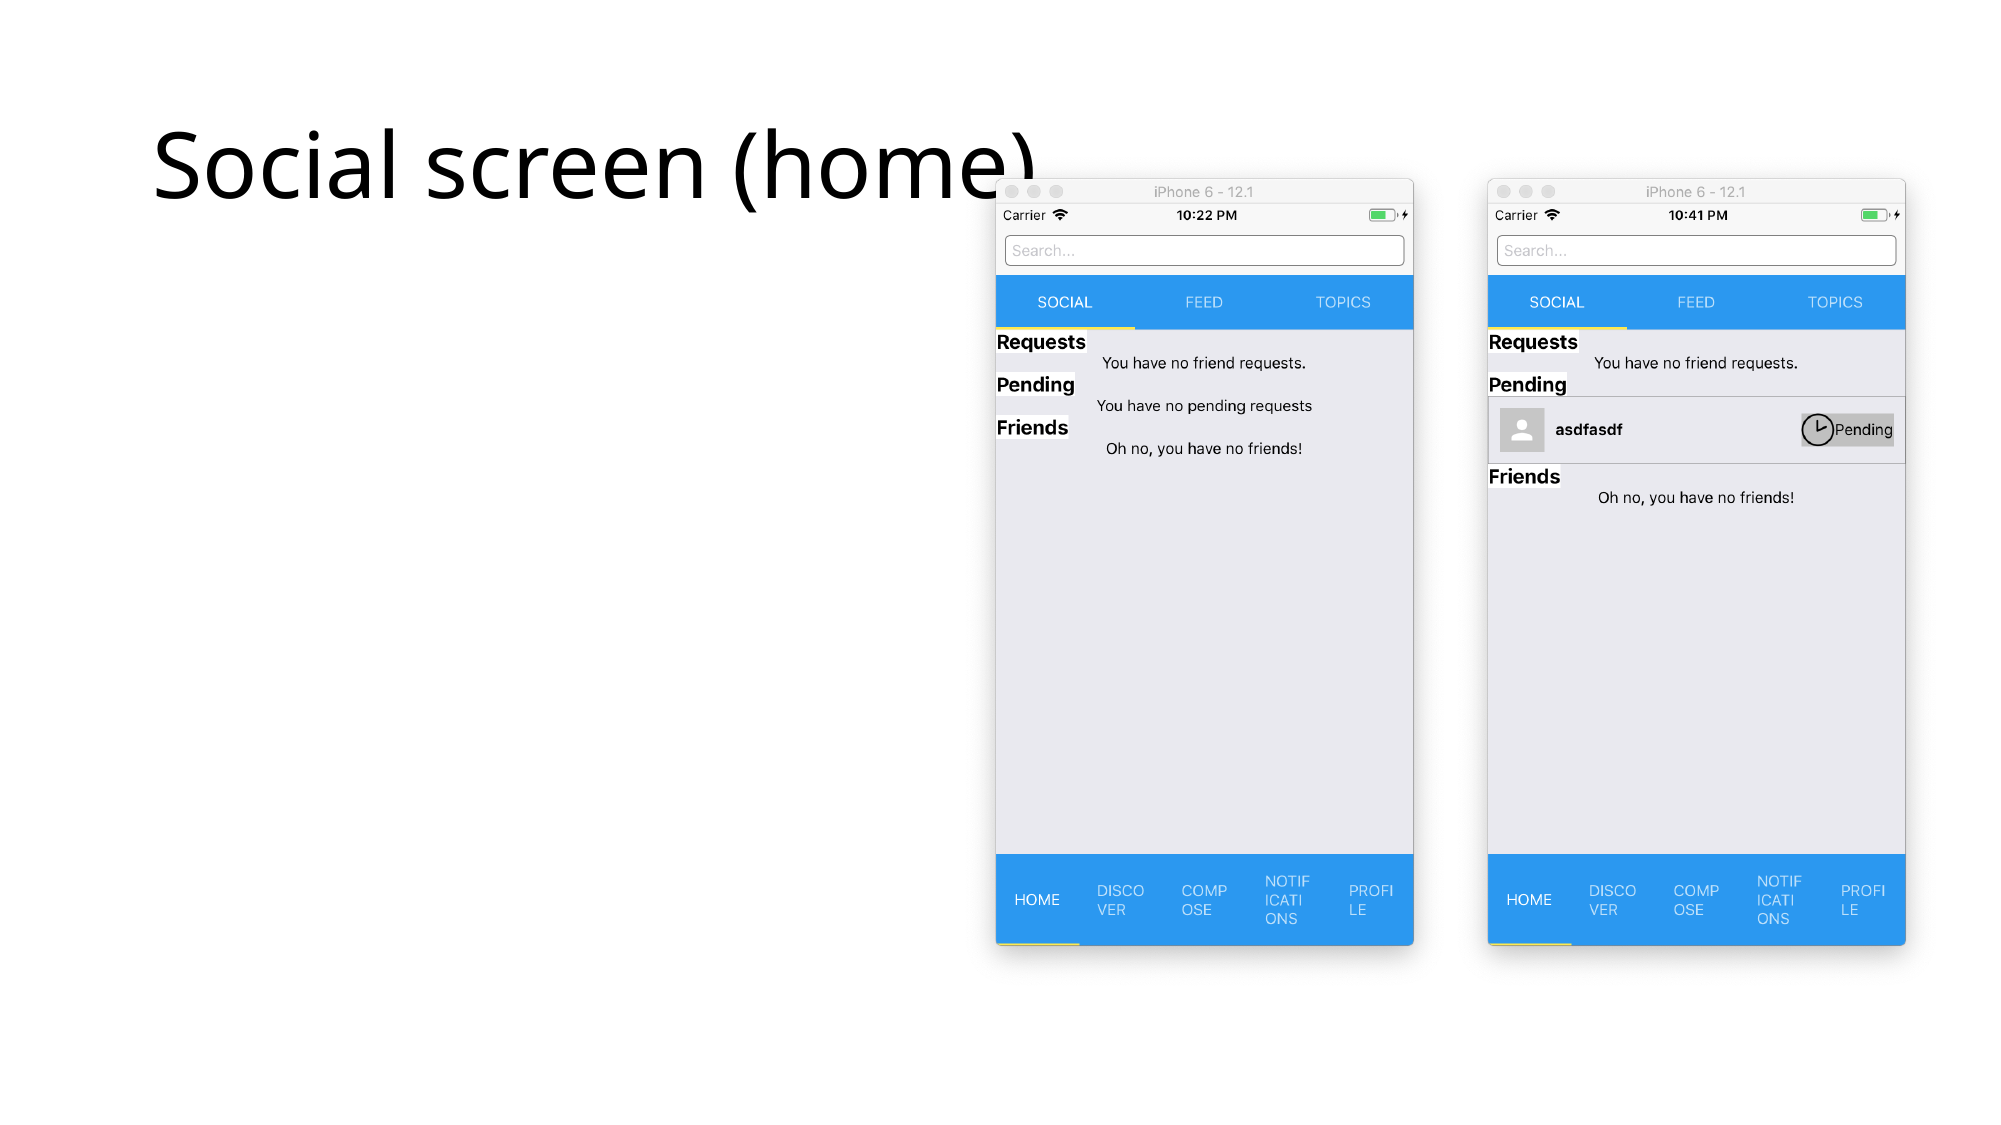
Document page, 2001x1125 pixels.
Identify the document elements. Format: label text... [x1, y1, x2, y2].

title Social screen (home) [137, 59, 1863, 278]
picture [1450, 150, 1943, 992]
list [958, 150, 1450, 992]
